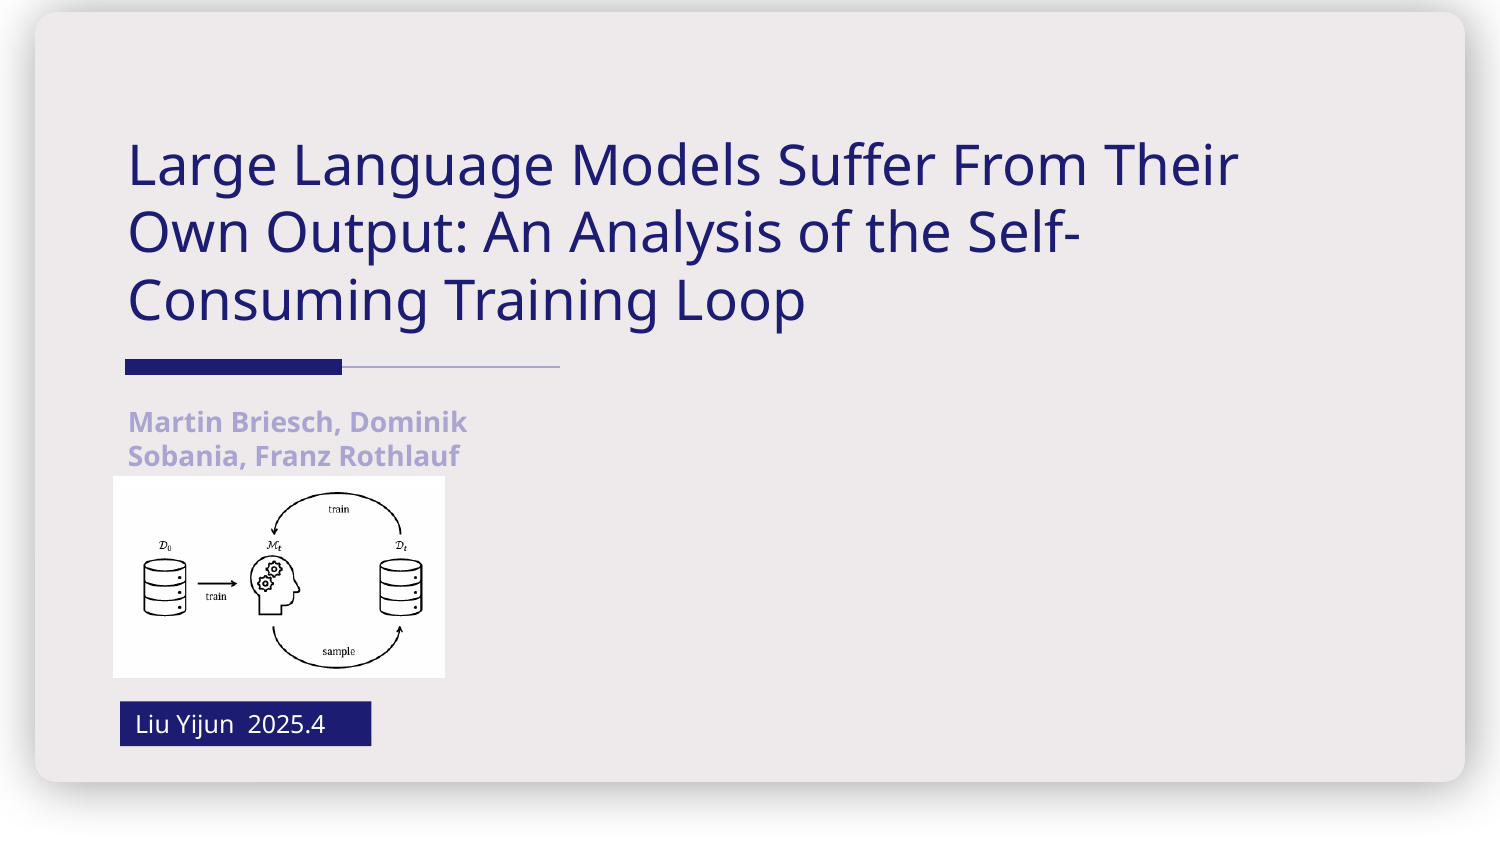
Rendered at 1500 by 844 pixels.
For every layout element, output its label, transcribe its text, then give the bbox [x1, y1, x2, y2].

picture [112, 476, 445, 678]
text_box Large Language Models Suffer From Their Own Output: An Analysis of the Self-Consuming Training Loop [113, 121, 1277, 339]
text_box [33, 9, 1468, 785]
text_box Martin Briesch, Dominik Sobania, Franz Rothlauf [113, 396, 584, 480]
text_box Liu Yijun 2025.4 [120, 701, 372, 747]
